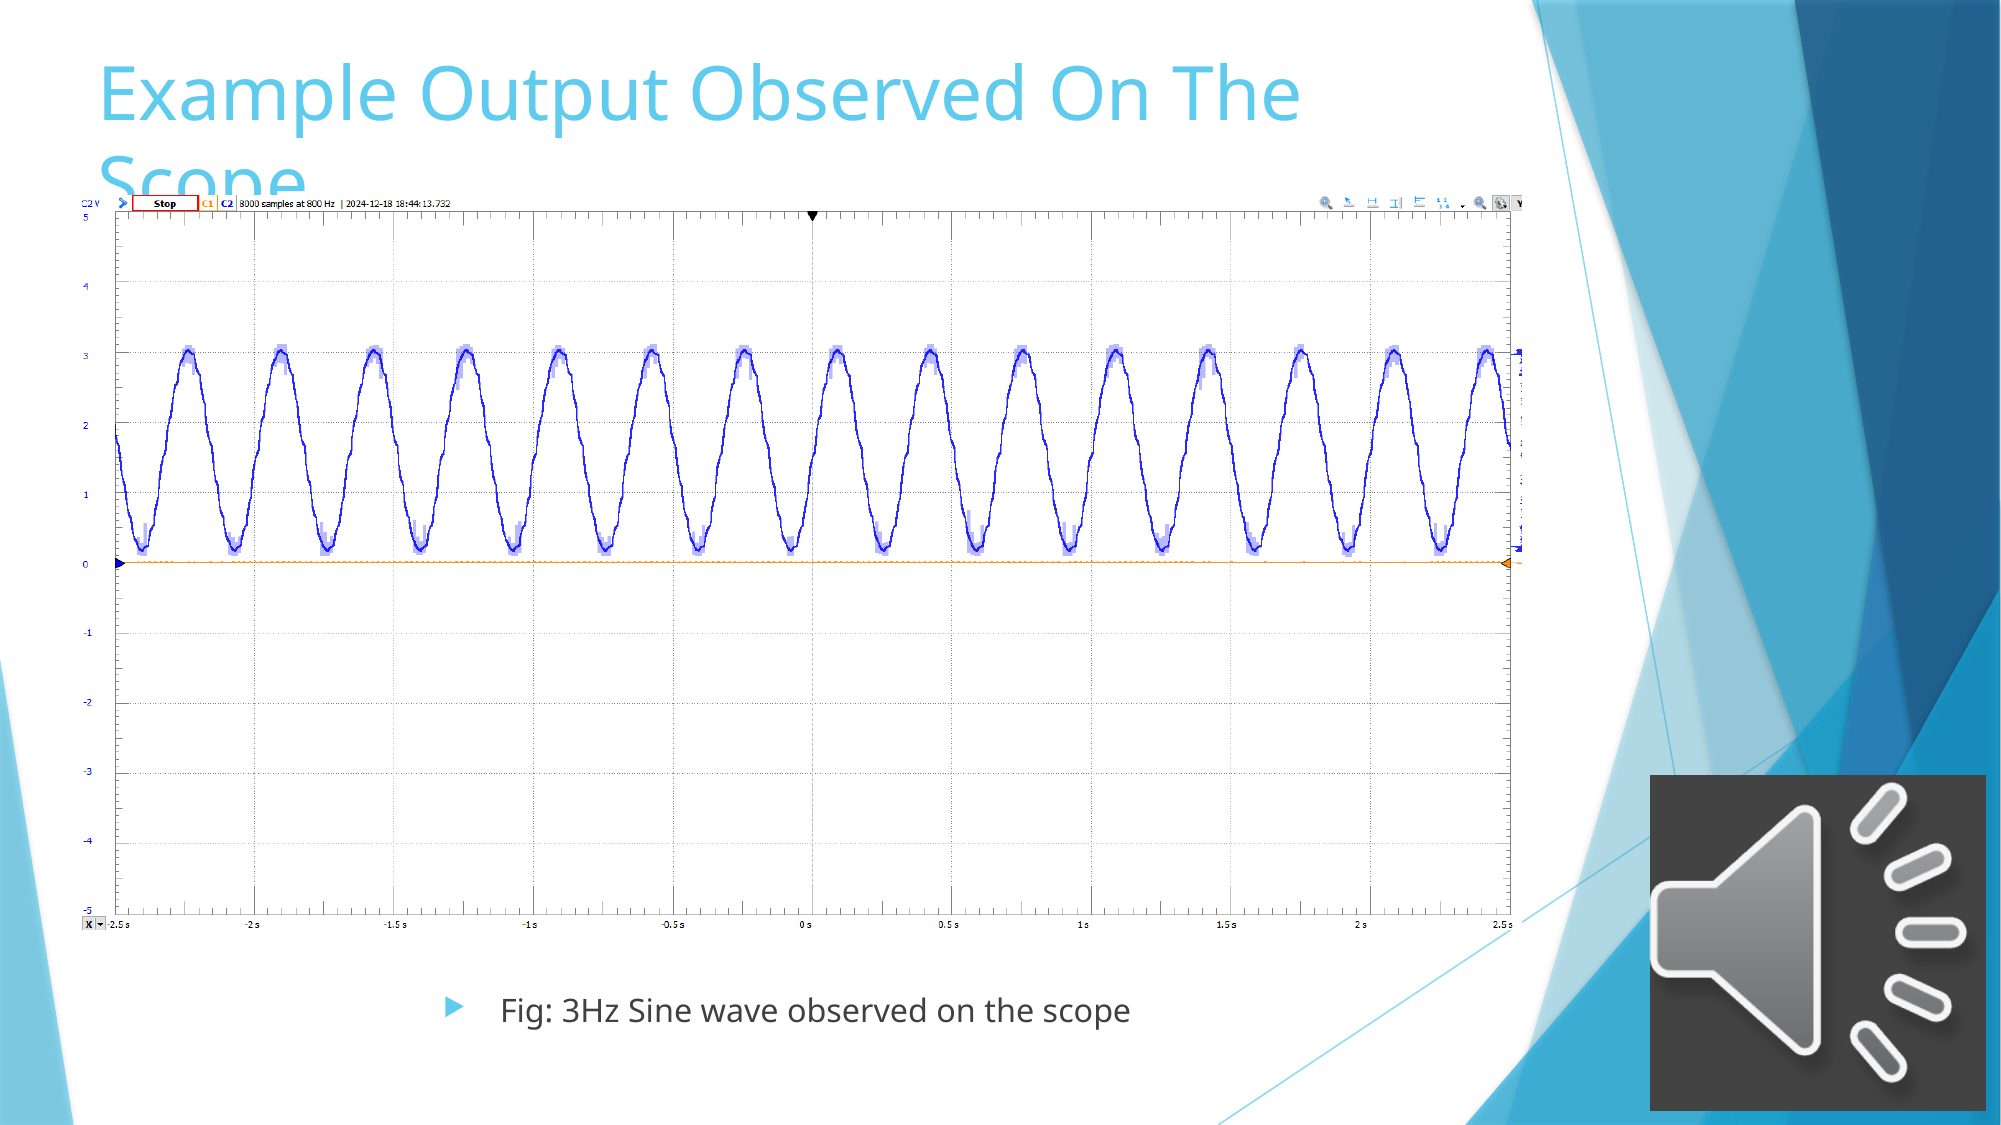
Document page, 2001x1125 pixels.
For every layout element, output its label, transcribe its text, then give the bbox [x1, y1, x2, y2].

title Example Output Observed On The Scope [82, 37, 1499, 159]
list Fig: 3Hz Sine wave observed on the scope [428, 983, 1151, 1040]
picture [81, 194, 1522, 931]
picture [1648, 773, 1987, 1112]
